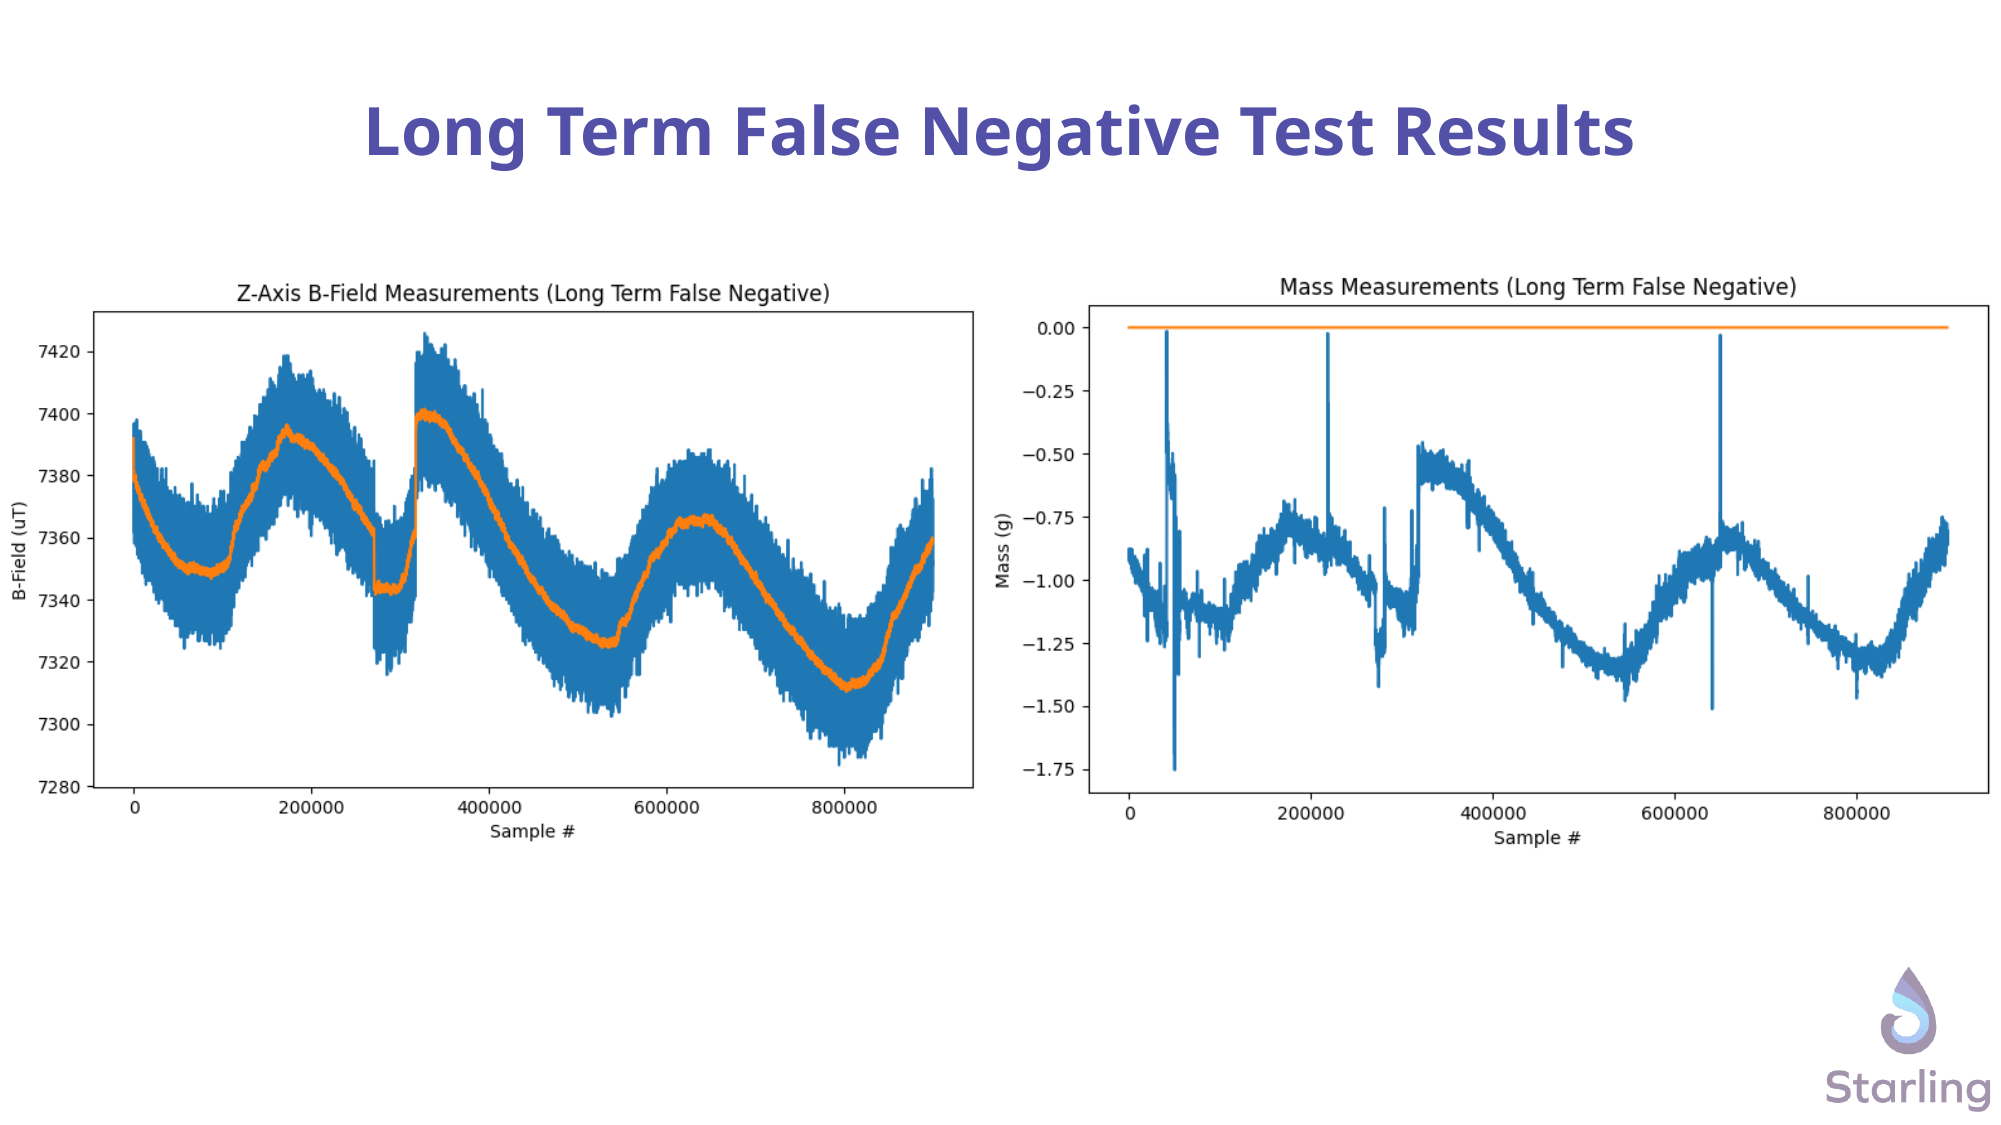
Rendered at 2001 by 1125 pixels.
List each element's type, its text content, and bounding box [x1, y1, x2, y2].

text_box Long Term False Negative Test Results [340, 81, 1660, 176]
picture [0, 264, 2000, 861]
